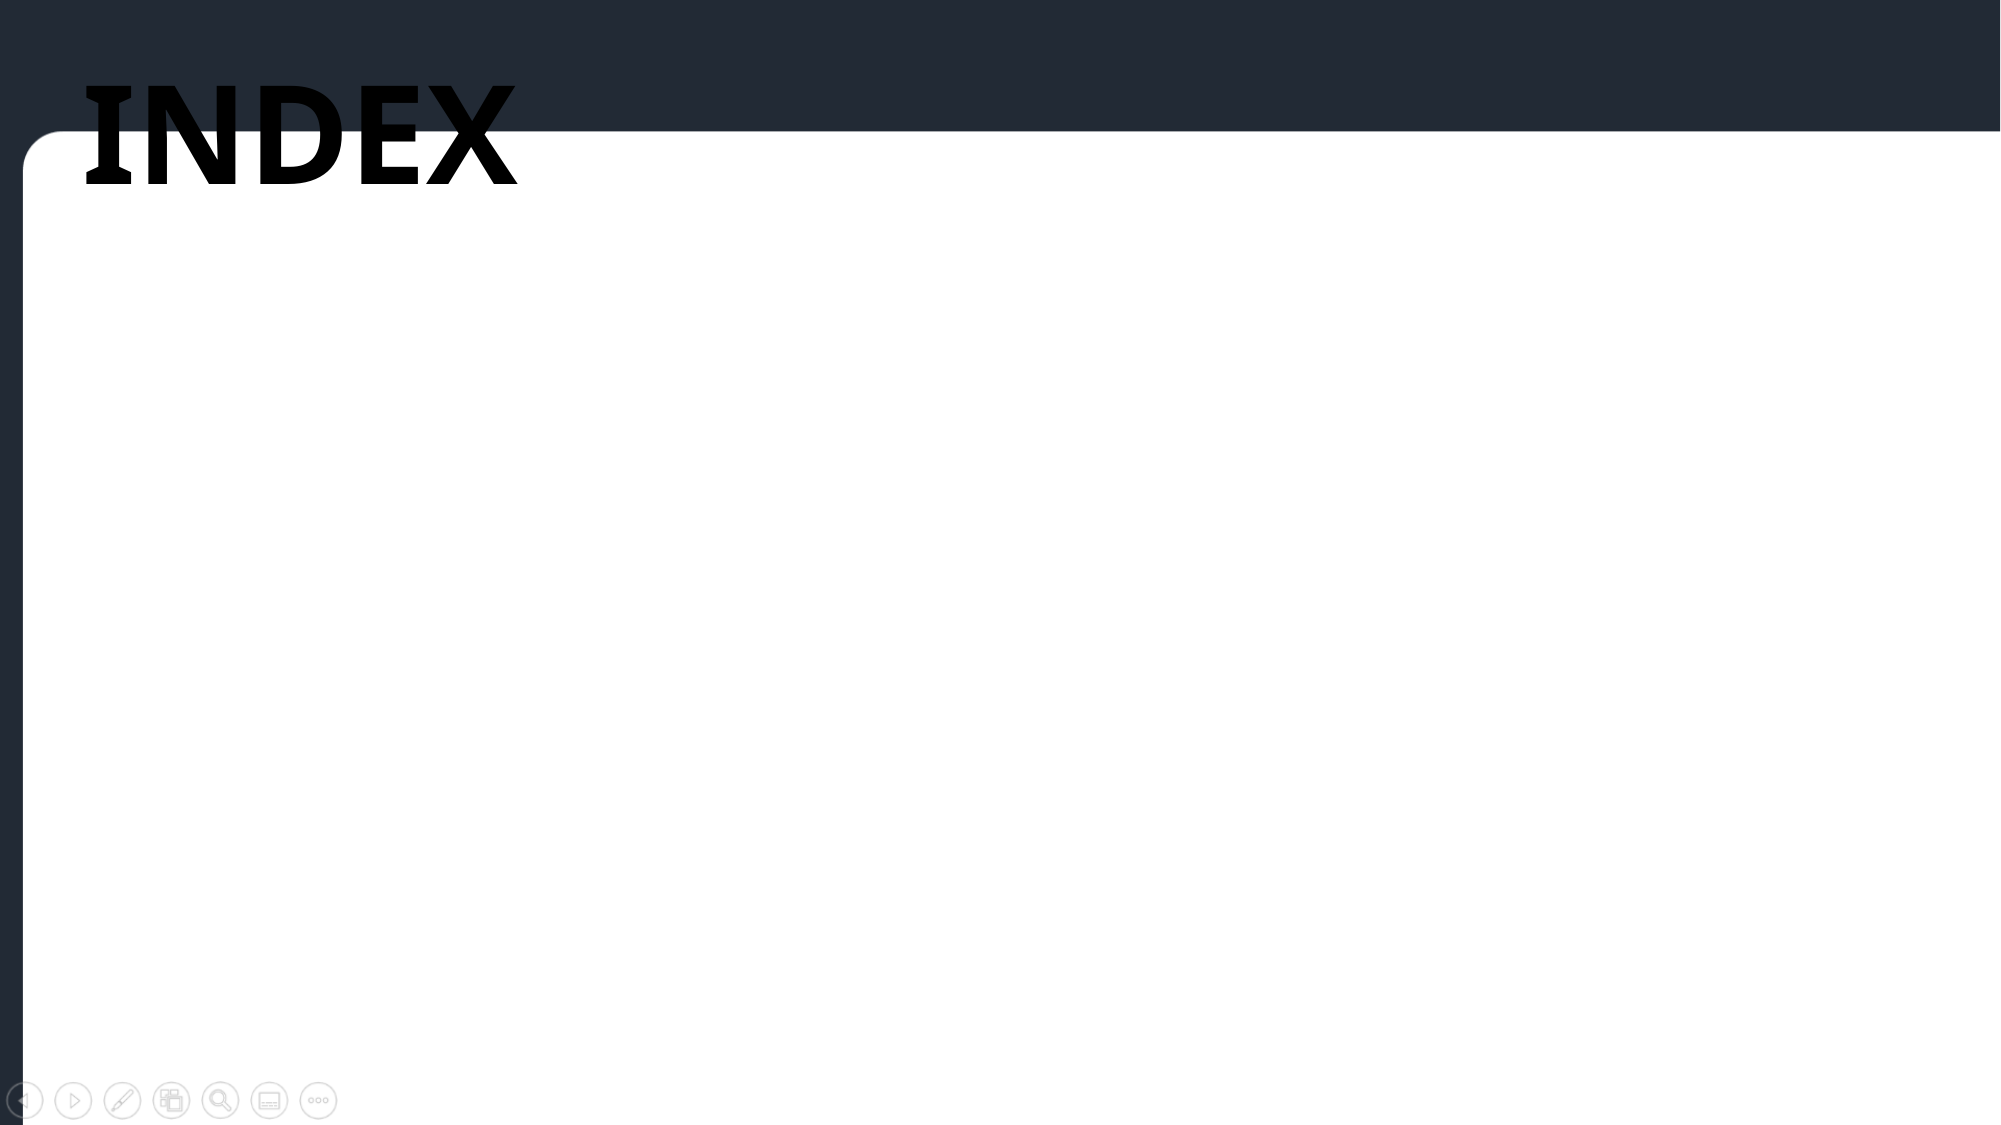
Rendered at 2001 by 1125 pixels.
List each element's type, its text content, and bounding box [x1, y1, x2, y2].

text_box INDEX [68, 39, 534, 220]
picture [0, 0, 2001, 1125]
